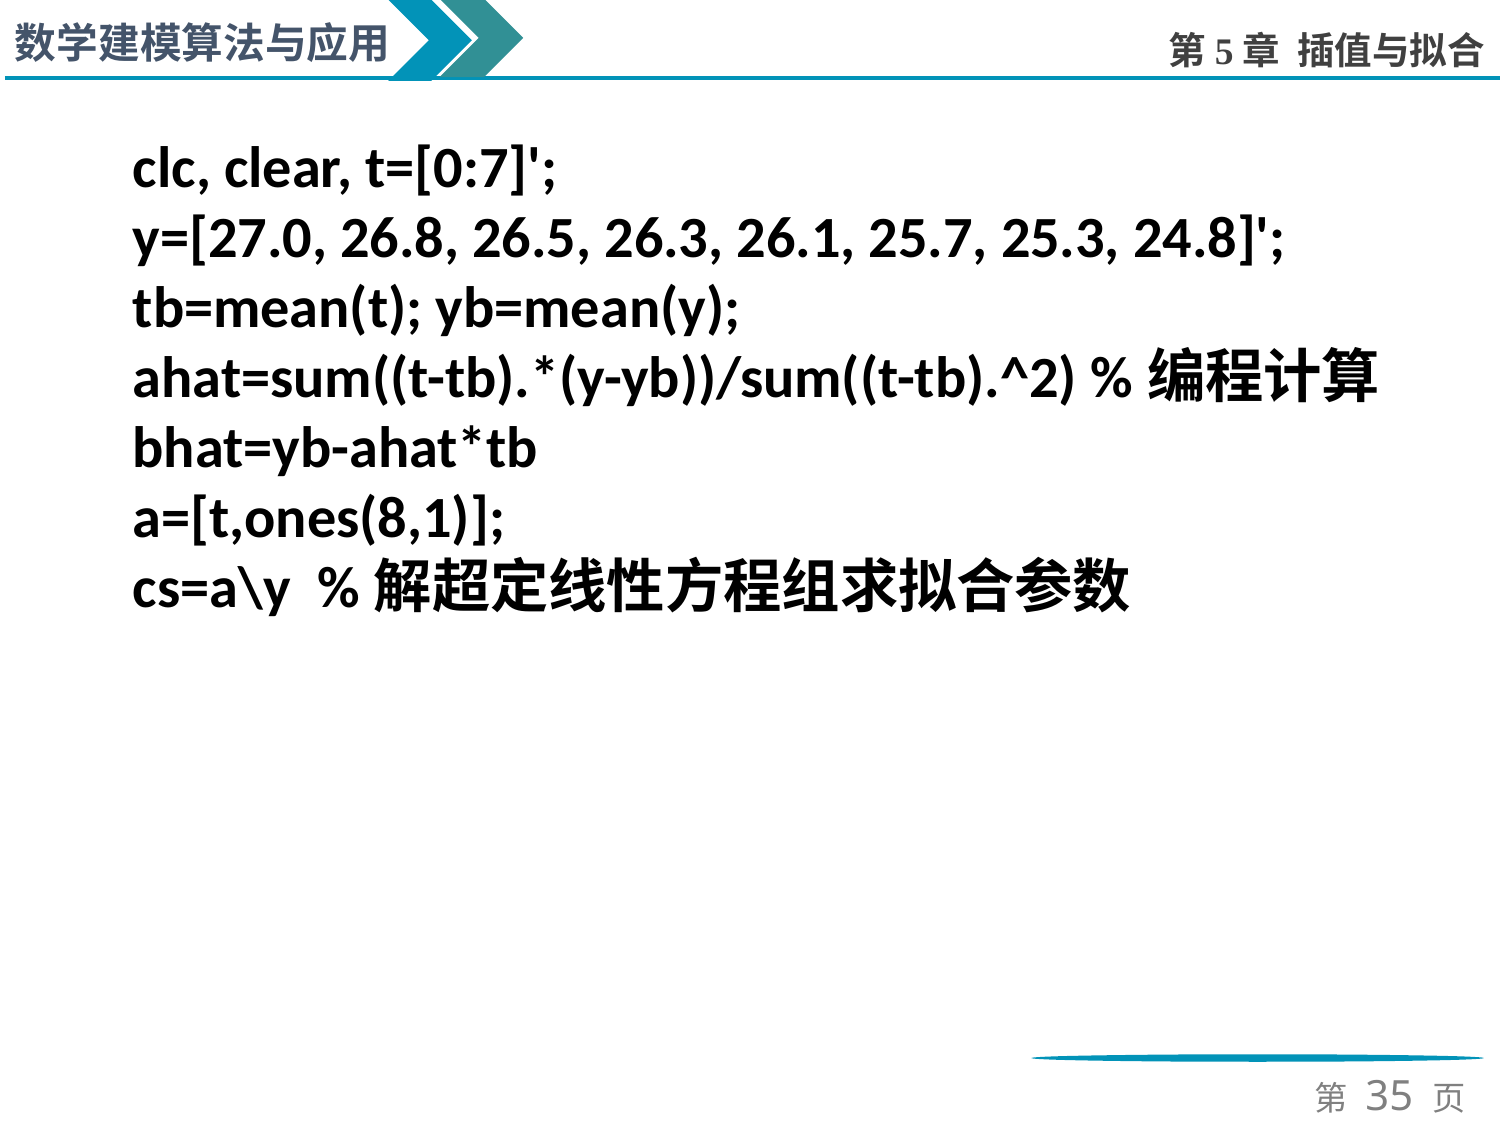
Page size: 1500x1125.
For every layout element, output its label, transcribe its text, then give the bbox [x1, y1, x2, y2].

text_box clc, clear, t=[0:7]'; y=[27.0, 26.8, 26.5, 26.3, 26.1, 25.7, 25.3, 24.8]'; tb=mean(t); yb=mean(y); ahat=sum((t-tb).*(y-yb))/sum((t-tb).^2) %编程计算 bhat=yb-ahat*tb a=[t,ones(8,1)]; cs=a\y %解超定线性方程组求拟合参数 [118, 122, 1401, 627]
